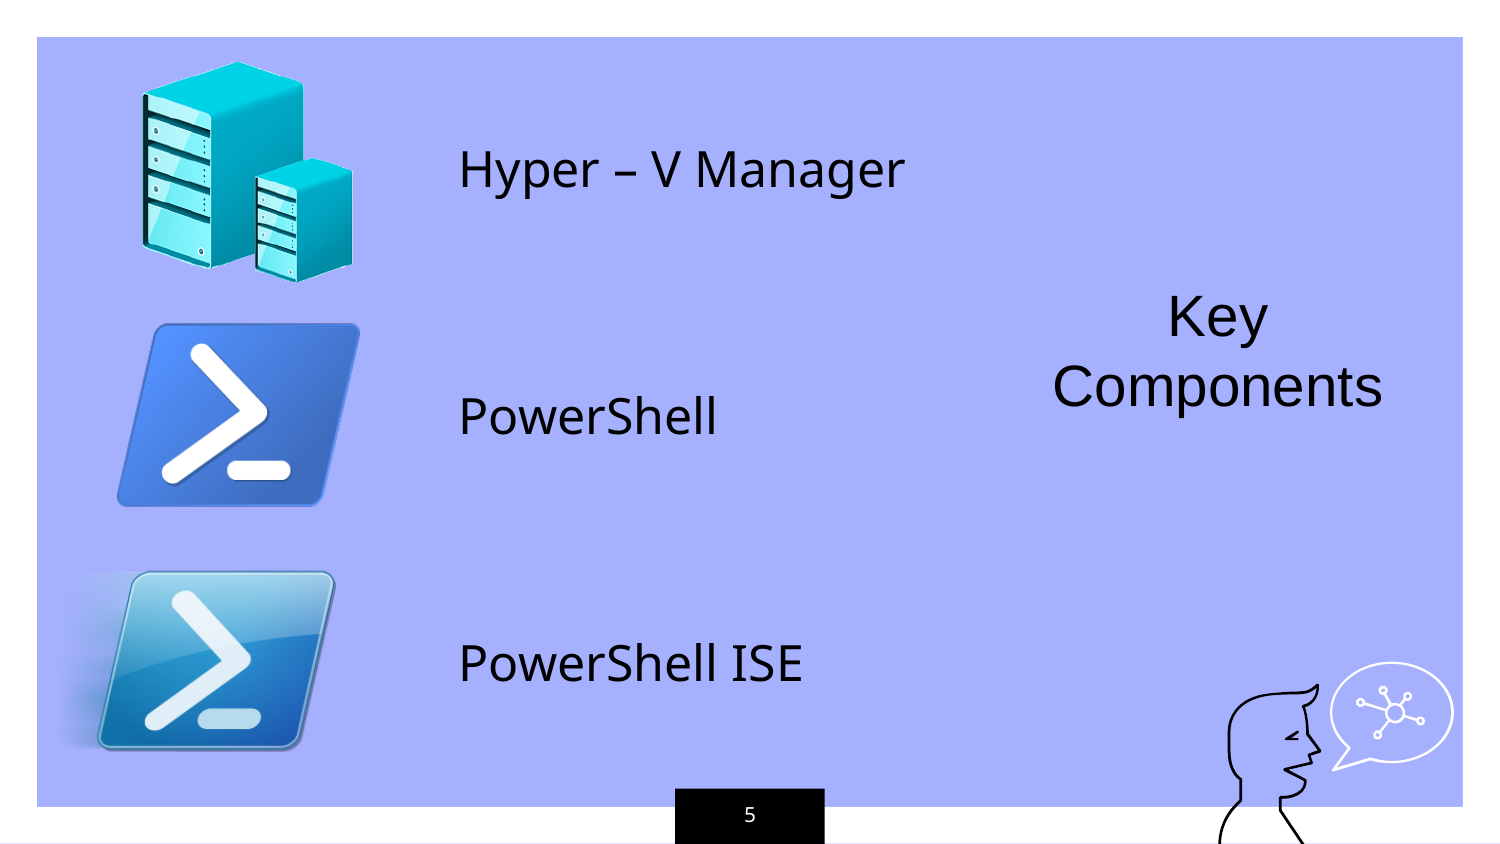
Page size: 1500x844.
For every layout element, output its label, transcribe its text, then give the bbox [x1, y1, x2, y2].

text_box PowerShell [443, 377, 798, 452]
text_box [1218, 661, 1455, 844]
slide_number 5 [675, 788, 825, 844]
text_box PowerShell ISE [443, 623, 833, 699]
text_box Key Components [997, 271, 1439, 426]
text_box Hyper – V Manager [443, 130, 964, 206]
picture [54, 55, 371, 820]
